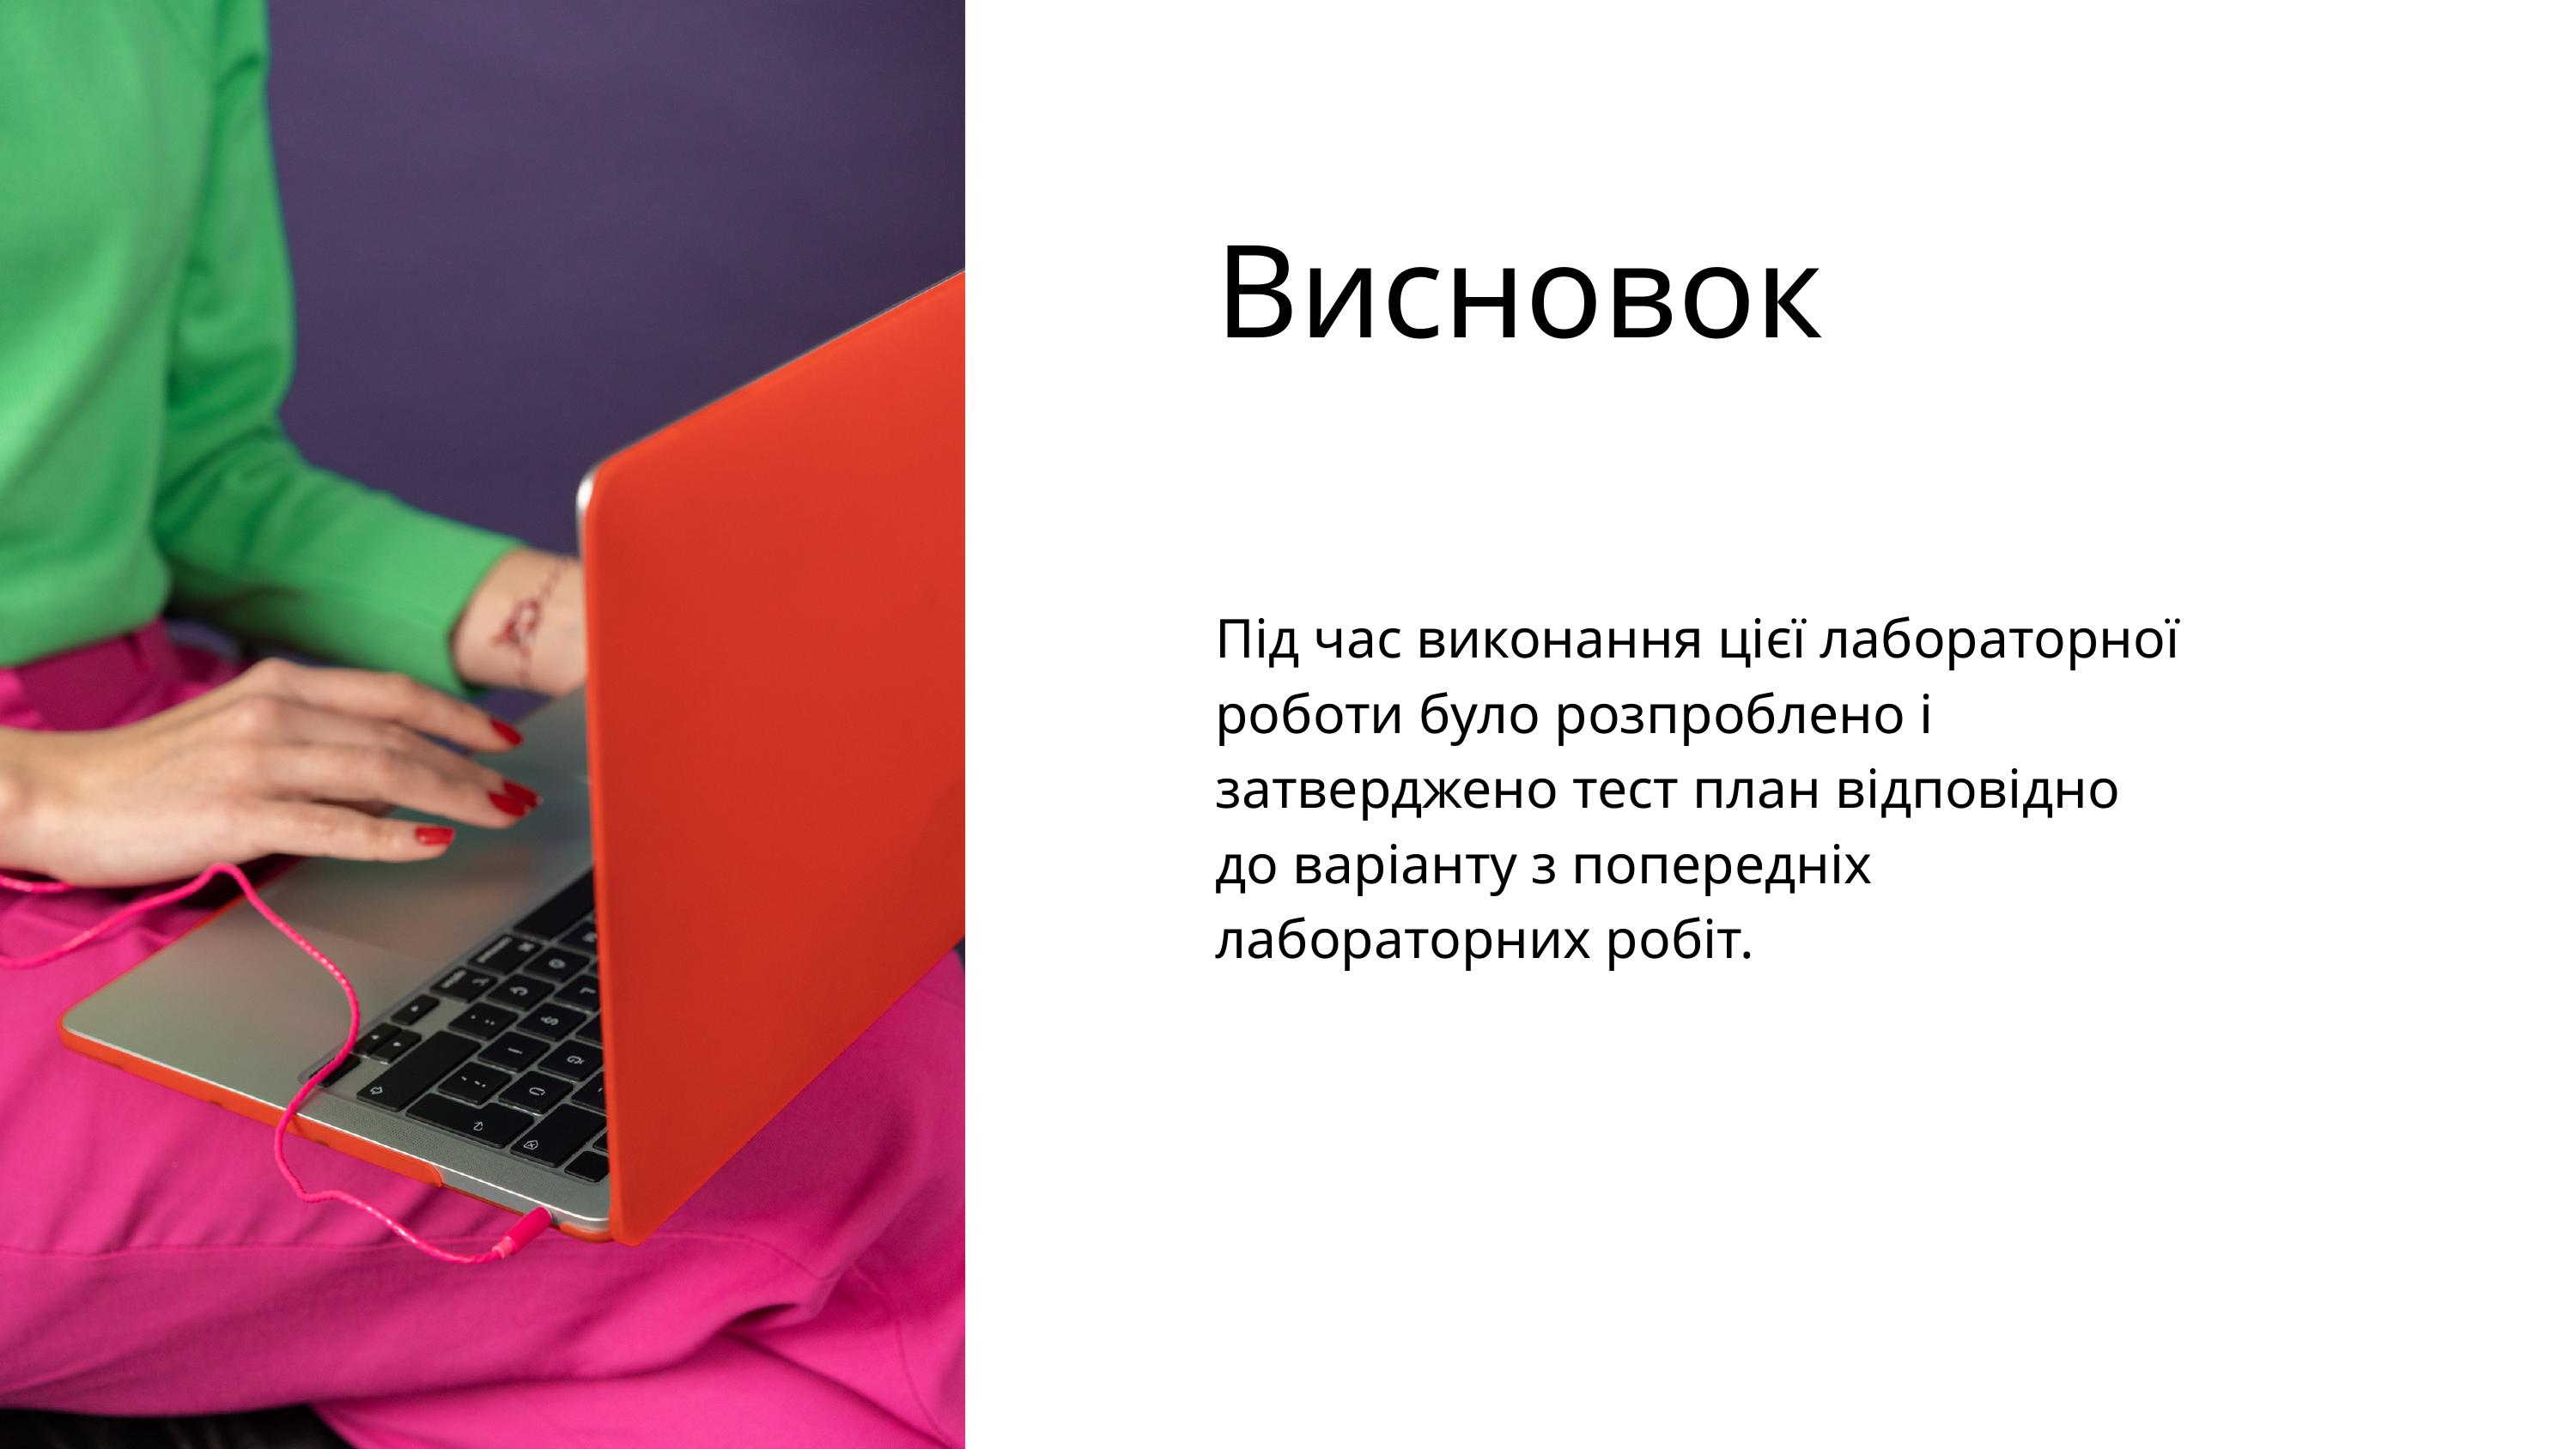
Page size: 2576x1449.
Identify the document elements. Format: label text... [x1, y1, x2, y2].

text_box Висновок [1215, 184, 2375, 364]
text_box [0, 0, 966, 1449]
text_box Під час виконання цієї лабораторної роботи було розпроблено і затверджено тест план відповідно до варіанту з попередніх лабораторних робіт. [1215, 593, 2196, 970]
